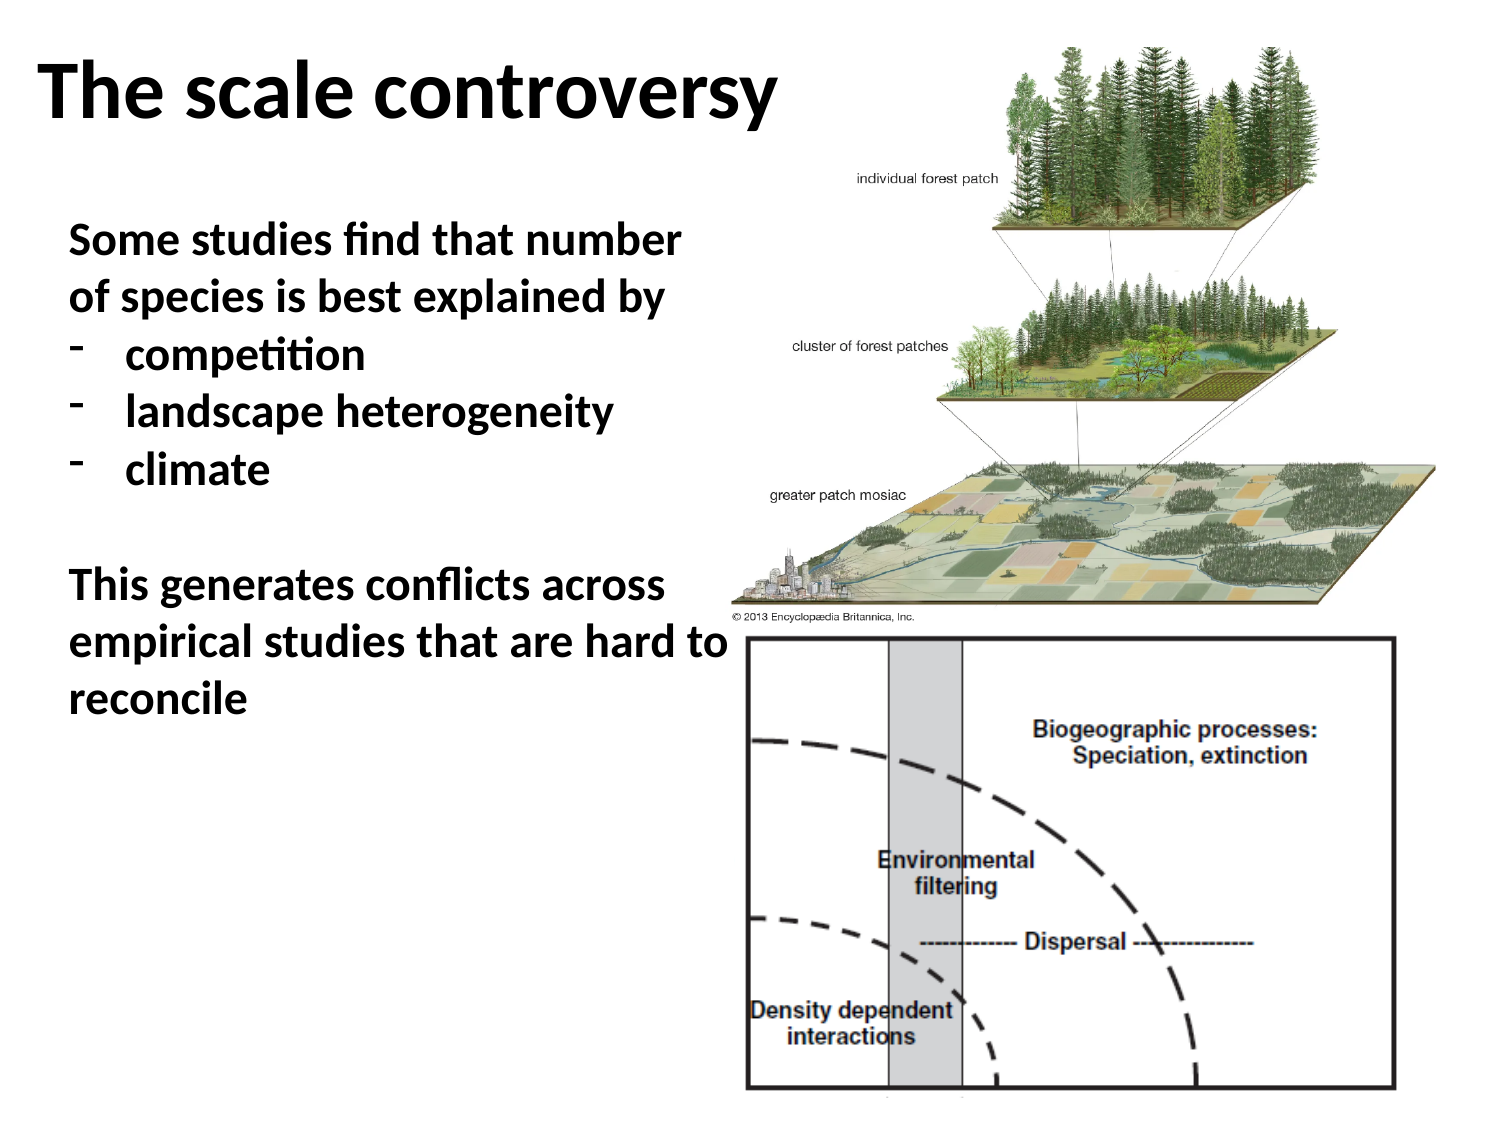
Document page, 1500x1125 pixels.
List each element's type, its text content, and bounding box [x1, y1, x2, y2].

text_box Some studies find that number of species is best explained by competition landscape heterogeneity climate This generates conflicts across empirical studies that are hard to reconcile Resolution: What is a locality, what is the area over which the number of species is counted? [54, 199, 734, 1020]
picture [724, 47, 1446, 1098]
text_box The scale controversy [22, 27, 842, 143]
